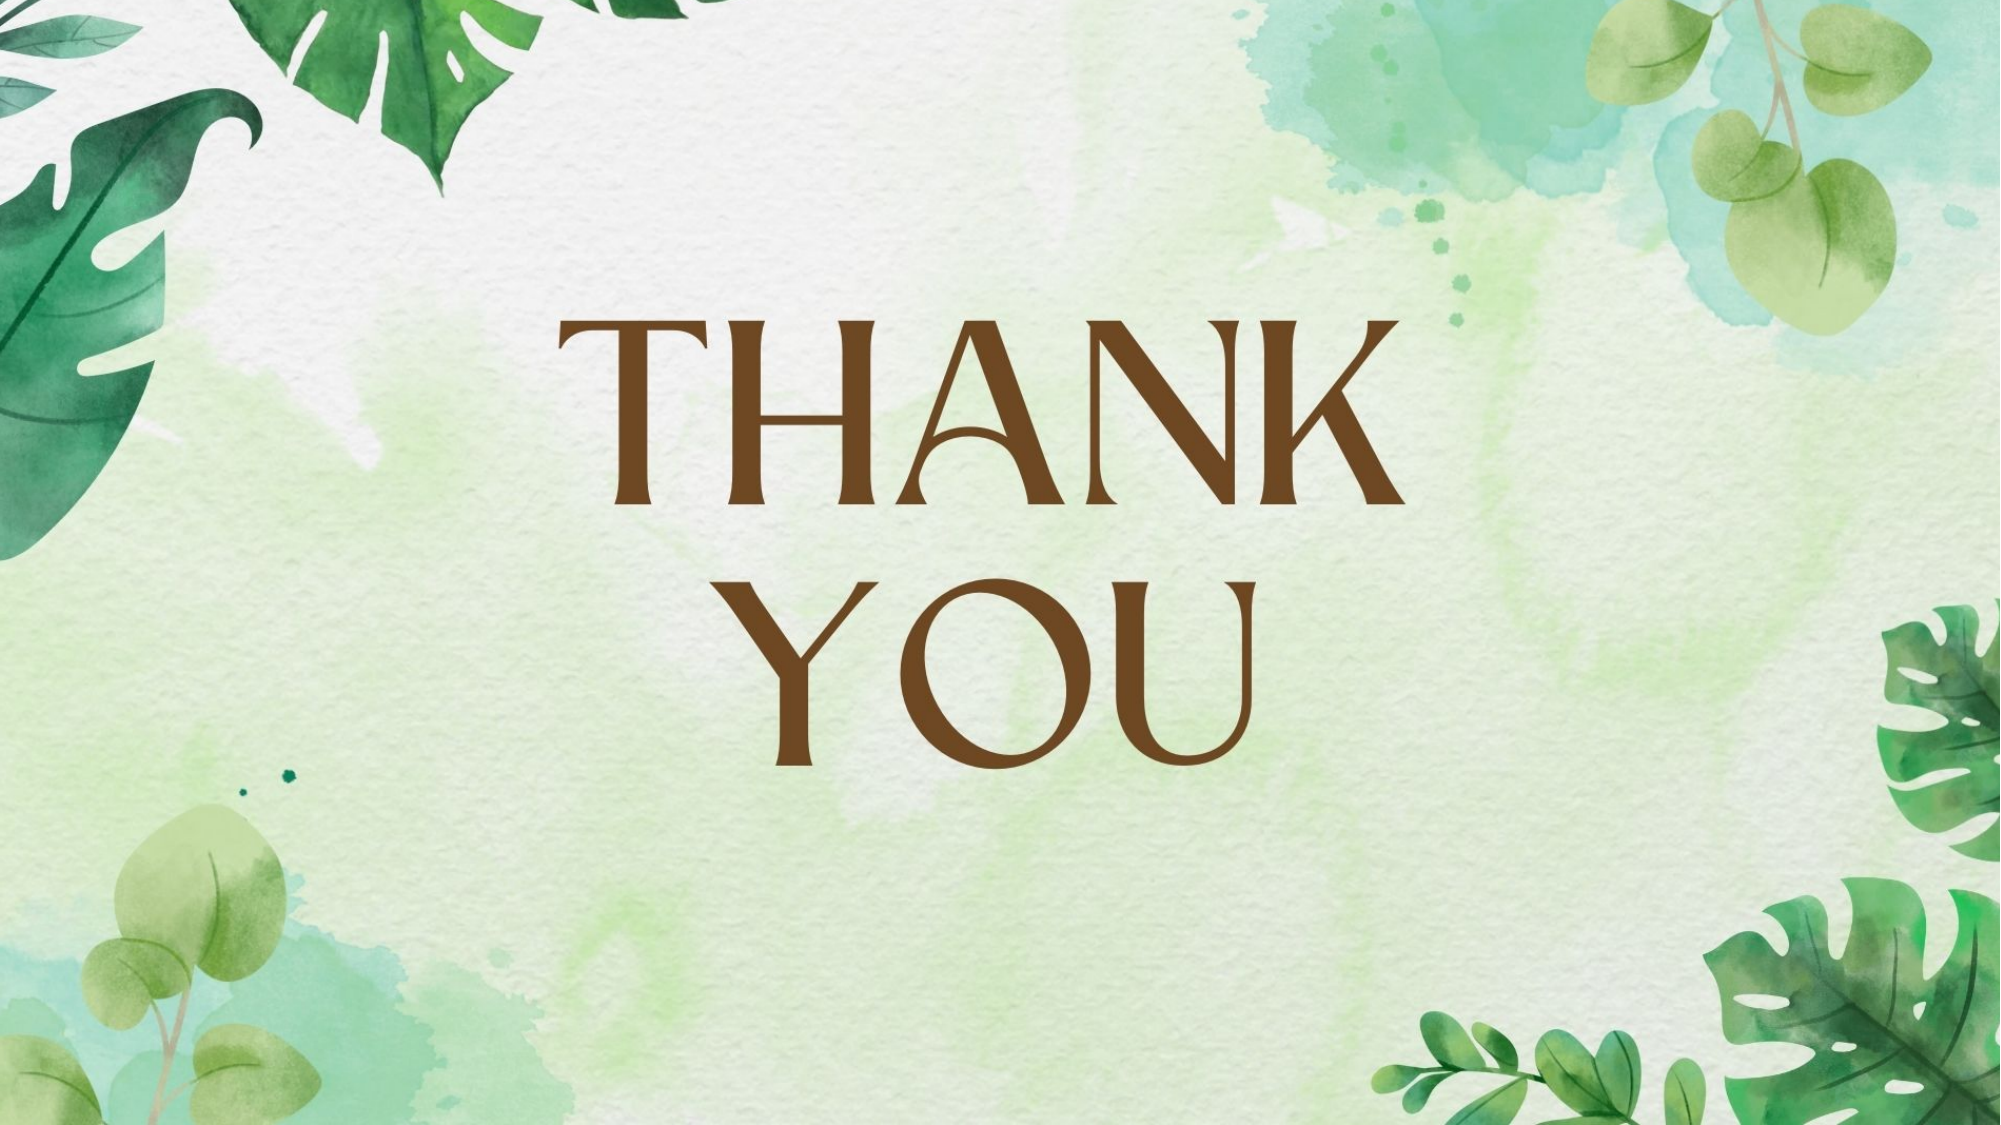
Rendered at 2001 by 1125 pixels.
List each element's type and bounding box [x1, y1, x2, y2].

list [0, 0, 2000, 1125]
